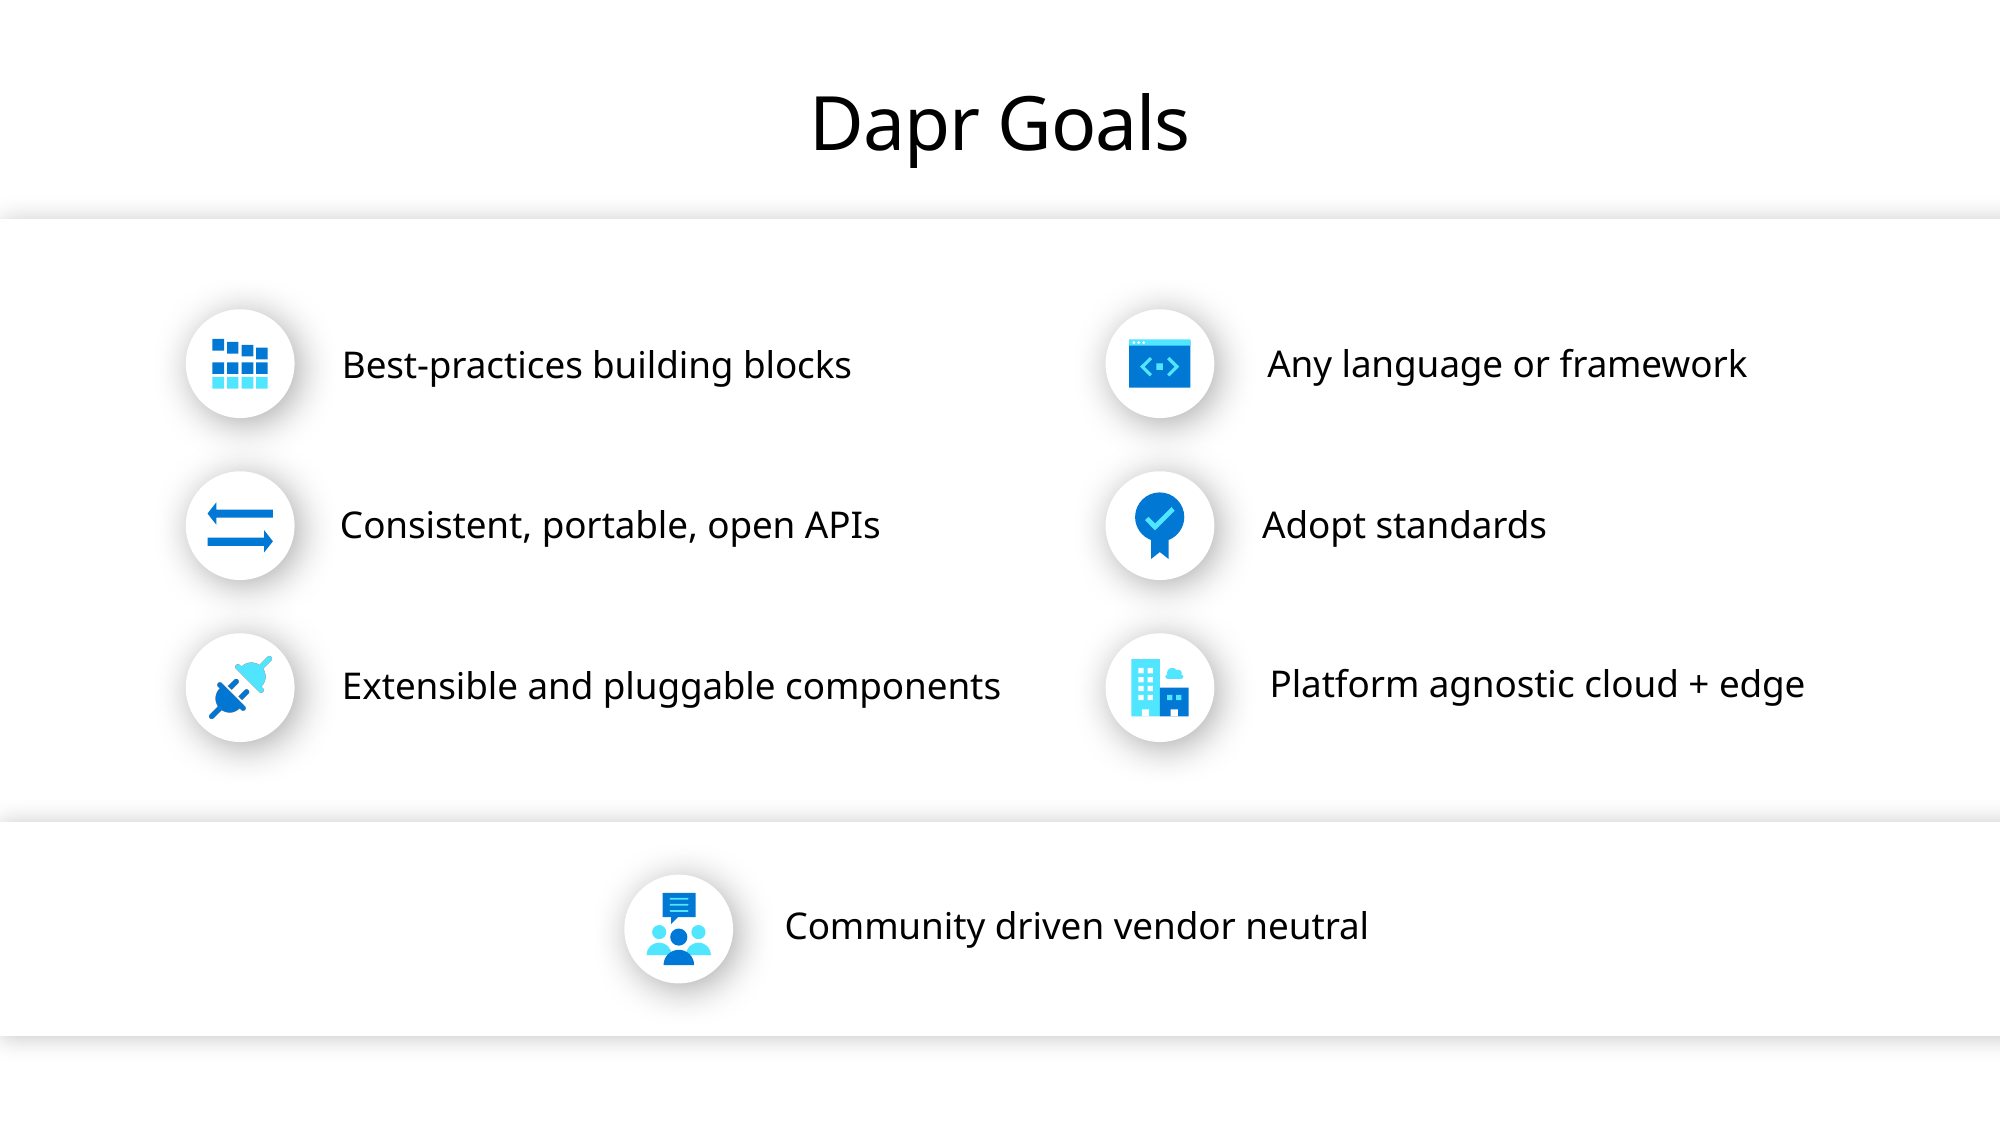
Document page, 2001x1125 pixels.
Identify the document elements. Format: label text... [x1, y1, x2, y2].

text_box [185, 309, 855, 419]
title Dapr Goals [96, 75, 1904, 166]
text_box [1105, 470, 1550, 581]
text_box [624, 874, 1376, 984]
text_box [0, 822, 2000, 1036]
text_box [185, 632, 1004, 743]
text_box [0, 219, 2000, 815]
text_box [1105, 632, 1816, 743]
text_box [1105, 309, 1756, 419]
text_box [185, 470, 881, 581]
